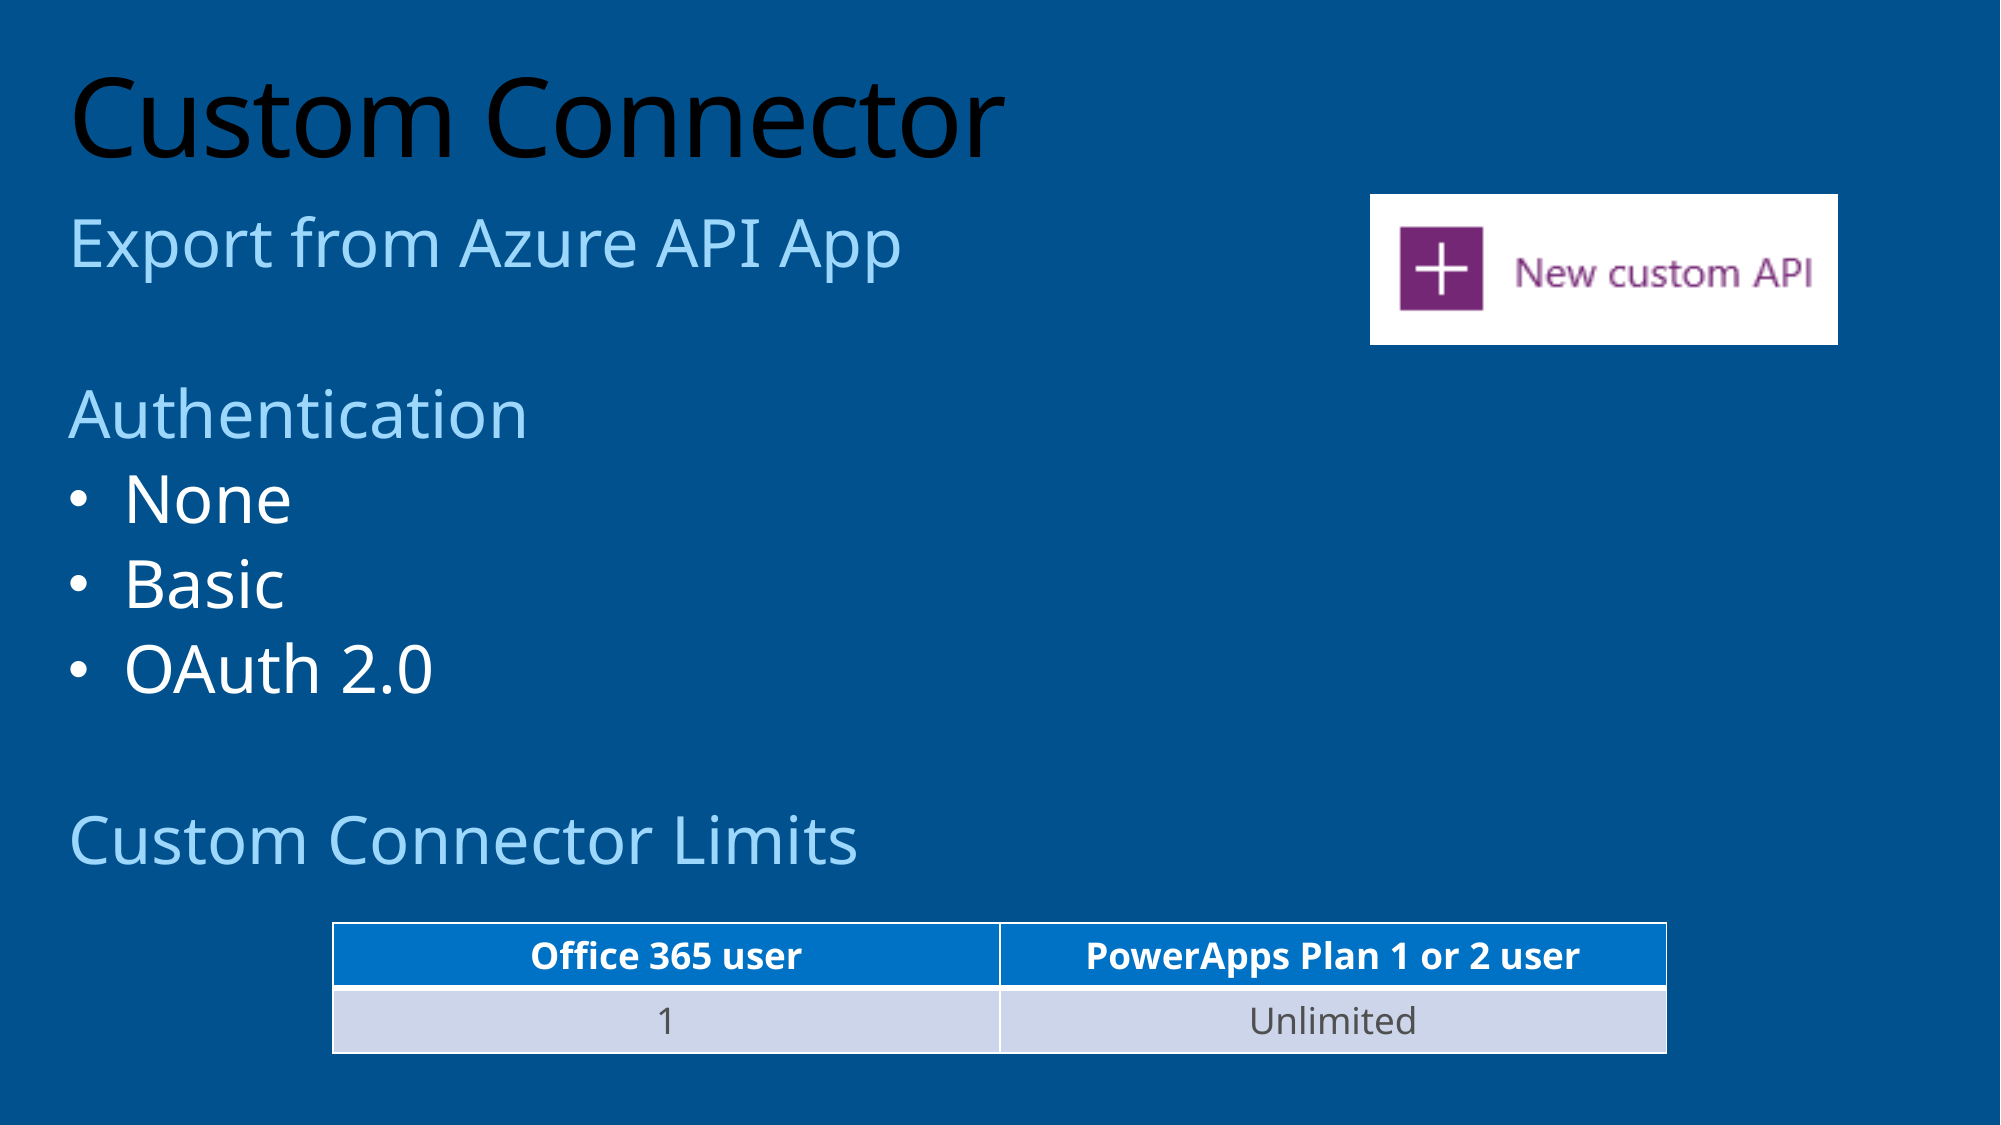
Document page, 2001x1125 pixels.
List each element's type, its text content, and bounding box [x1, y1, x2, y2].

table_cell 1 [334, 991, 999, 1052]
picture [1369, 194, 1838, 345]
table_header PowerApps Plan 1 or 2 user [1001, 924, 1666, 985]
table_header Office 365 user [334, 924, 999, 985]
title Custom Connector [44, 47, 1957, 196]
list Export from Azure API App Authentication None Basic OAuth 2.0 Custom Connector Limits [44, 196, 1956, 921]
table_cell Unlimited [1001, 991, 1666, 1052]
